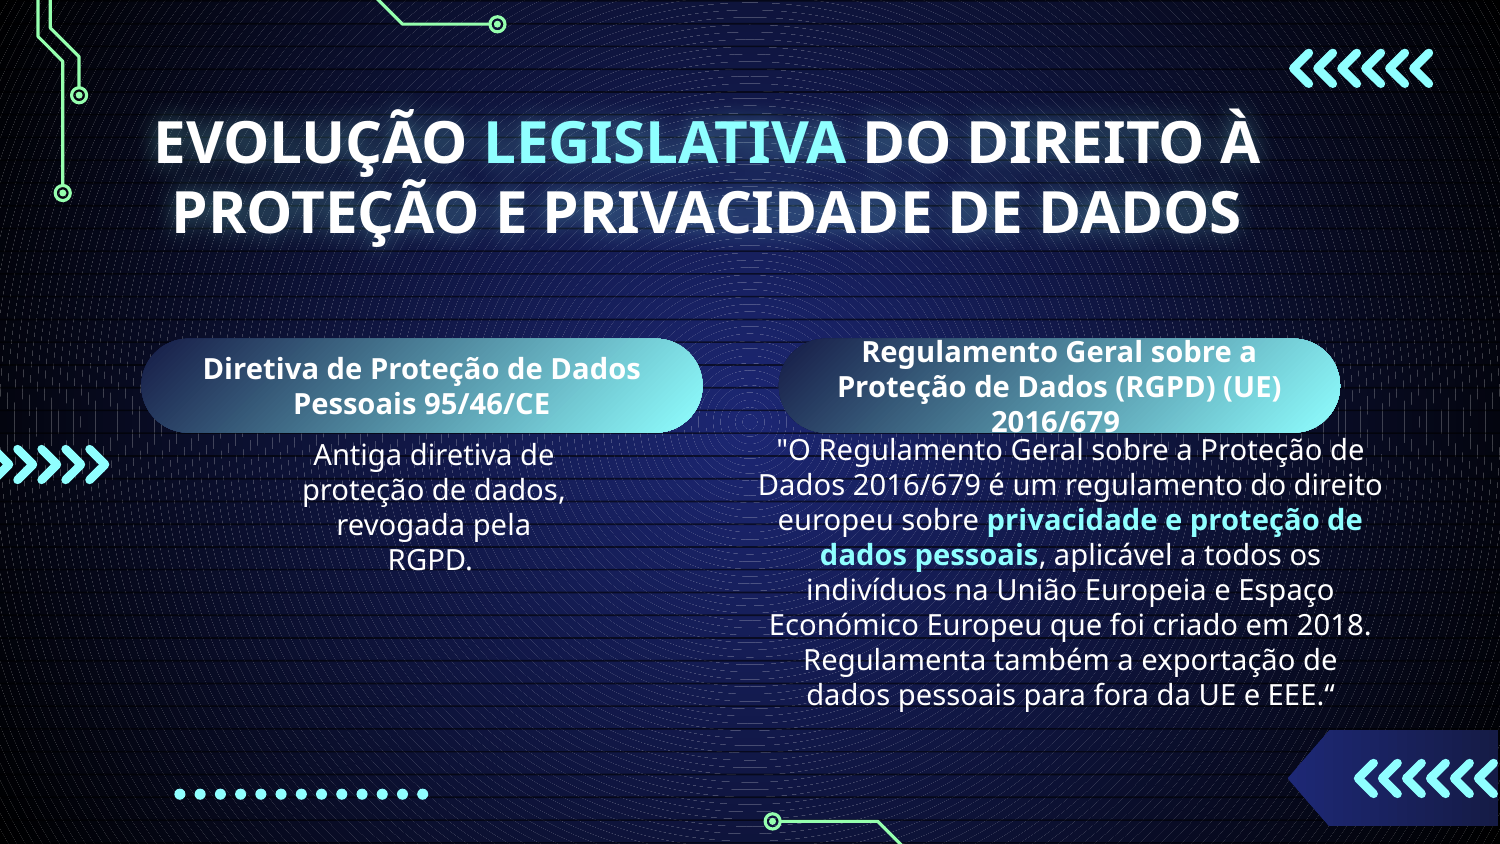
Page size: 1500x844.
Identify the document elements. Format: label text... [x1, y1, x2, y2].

text_box Diretiva de Proteção de Dados Pessoais 95/46/CE [141, 338, 703, 433]
subtitle Antiga diretiva de proteção de dados, revogada pela RGPD. [286, 441, 582, 572]
title EVOLUÇÃO LEGISLATIVA DO DIREITO À PROTEÇÃO E PRIVACIDADE DE DADOS [74, 128, 1341, 223]
text_box "O Regulamento Geral sobre a Proteção de Dados 2016/679 é um regulamento do direito europeu sobre privacidade e proteção de dados pessoais, aplicável a todos os indivíduos na União Europeia e Espaço Económico Europeu que foi criado em 2018. Regulamenta também a exportação de dados pessoais para fora da UE e EEE.“ [742, 427, 1399, 716]
text_box Regulamento Geral sobre a Proteção de Dados (RGPD) (UE) 2016/679 [778, 338, 1341, 427]
